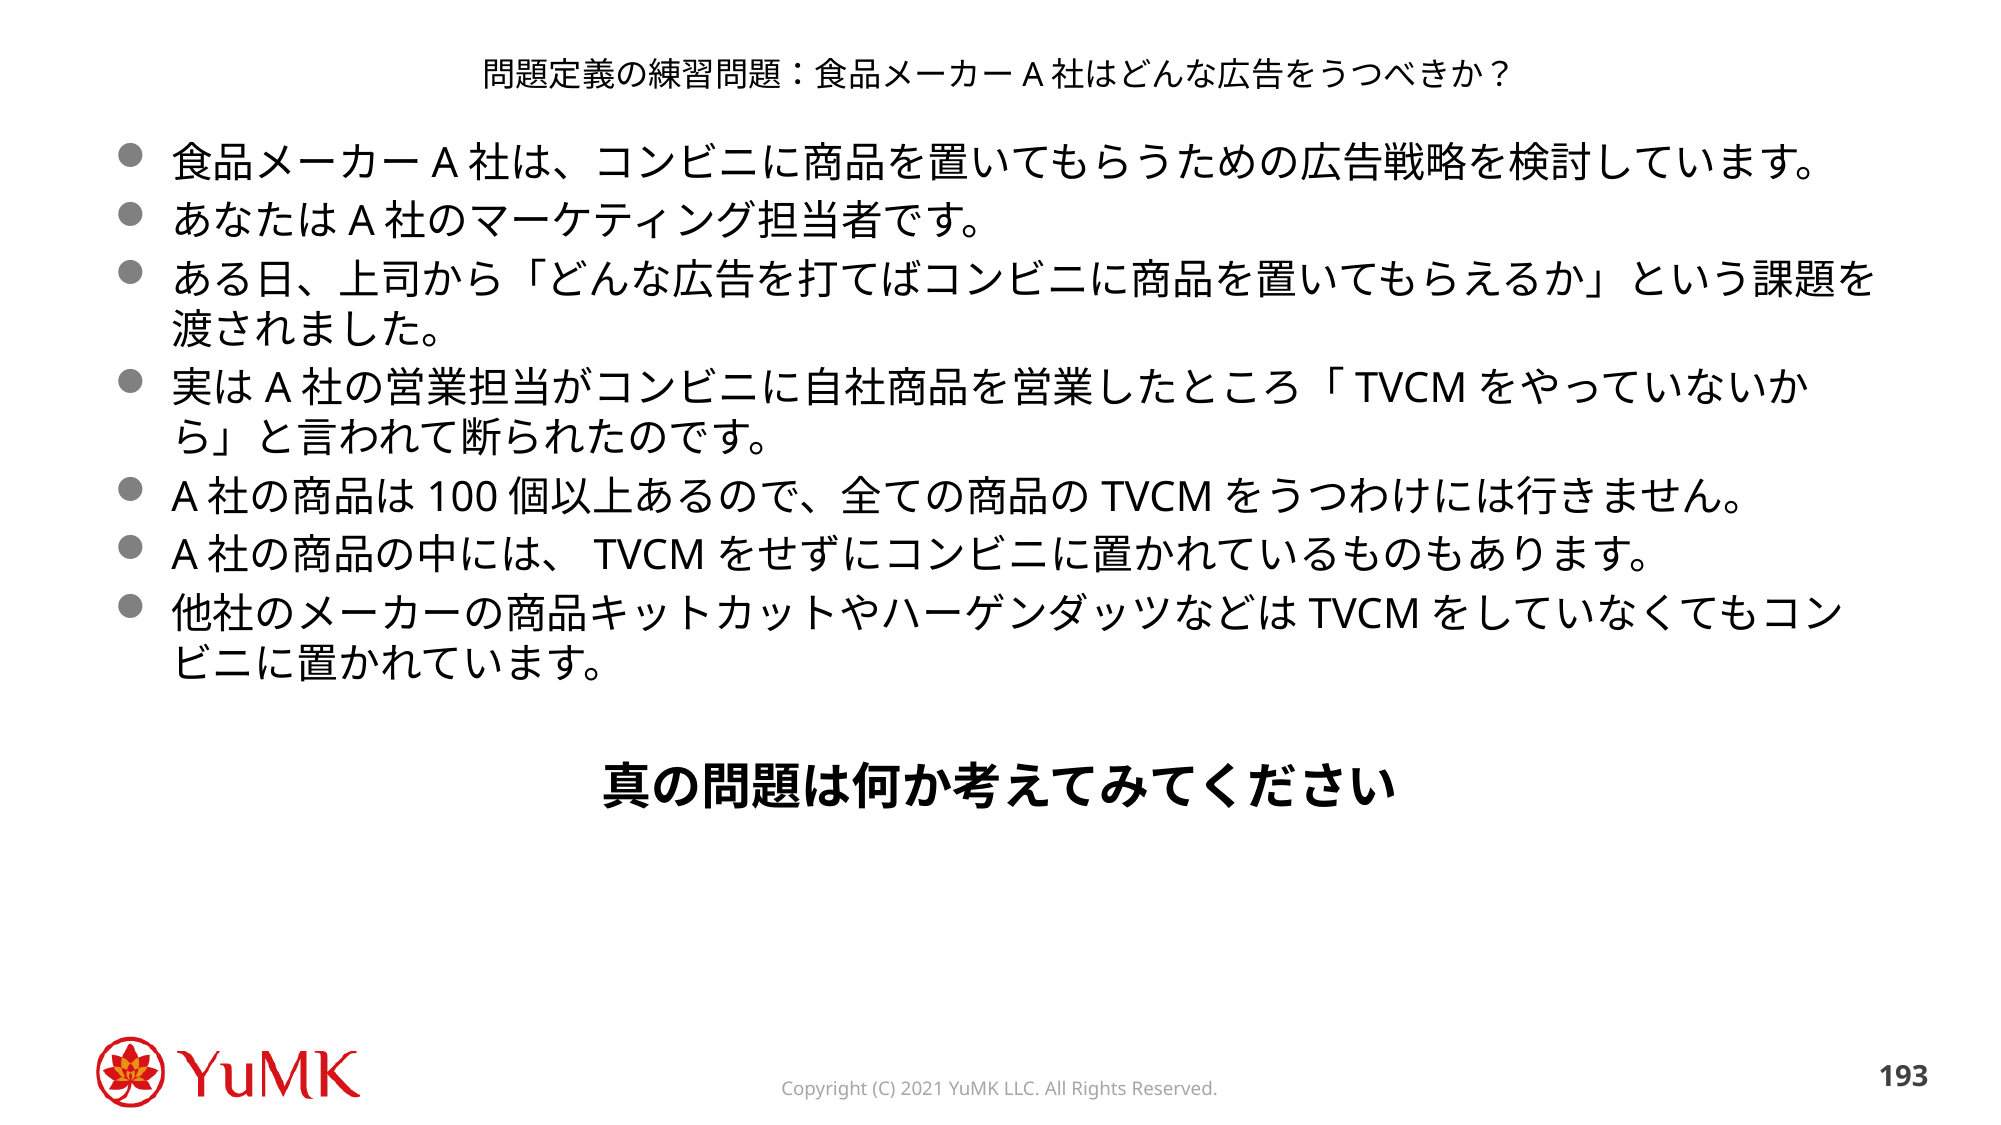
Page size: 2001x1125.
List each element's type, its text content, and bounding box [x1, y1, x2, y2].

list 食品メーカーA社は、コンビニに商品を置いてもらうための広告戦略を検討しています。 あなたはA社のマーケティング担当者です。 ある日、上司から「どんな広告を打てばコンビニに商品を置いてもらえるか」という課題を渡されました。 実はA社の営業担当がコンビニに自社商品を営業したところ「TVCMをやっていないから」と言われて断られたのです。 A社の商品は100個以上あるので、全ての商品のTVCMをうつわけには行きません。 A社の商品の中には、TVCMをせずにコンビニに置かれているものもあります。 他社のメーカーの商品キットカットやハーゲンダッツなどはTVCMをしていなくてもコンビニに置かれています。 真の問題は何か考えてみてください [99, 128, 1900, 1048]
title 問題定義の練習問題：食品メーカーA社はどんな広告をうつべきか？ [99, 32, 1900, 113]
slide_number 192 [1477, 1047, 1944, 1108]
picture [90, 1035, 365, 1108]
